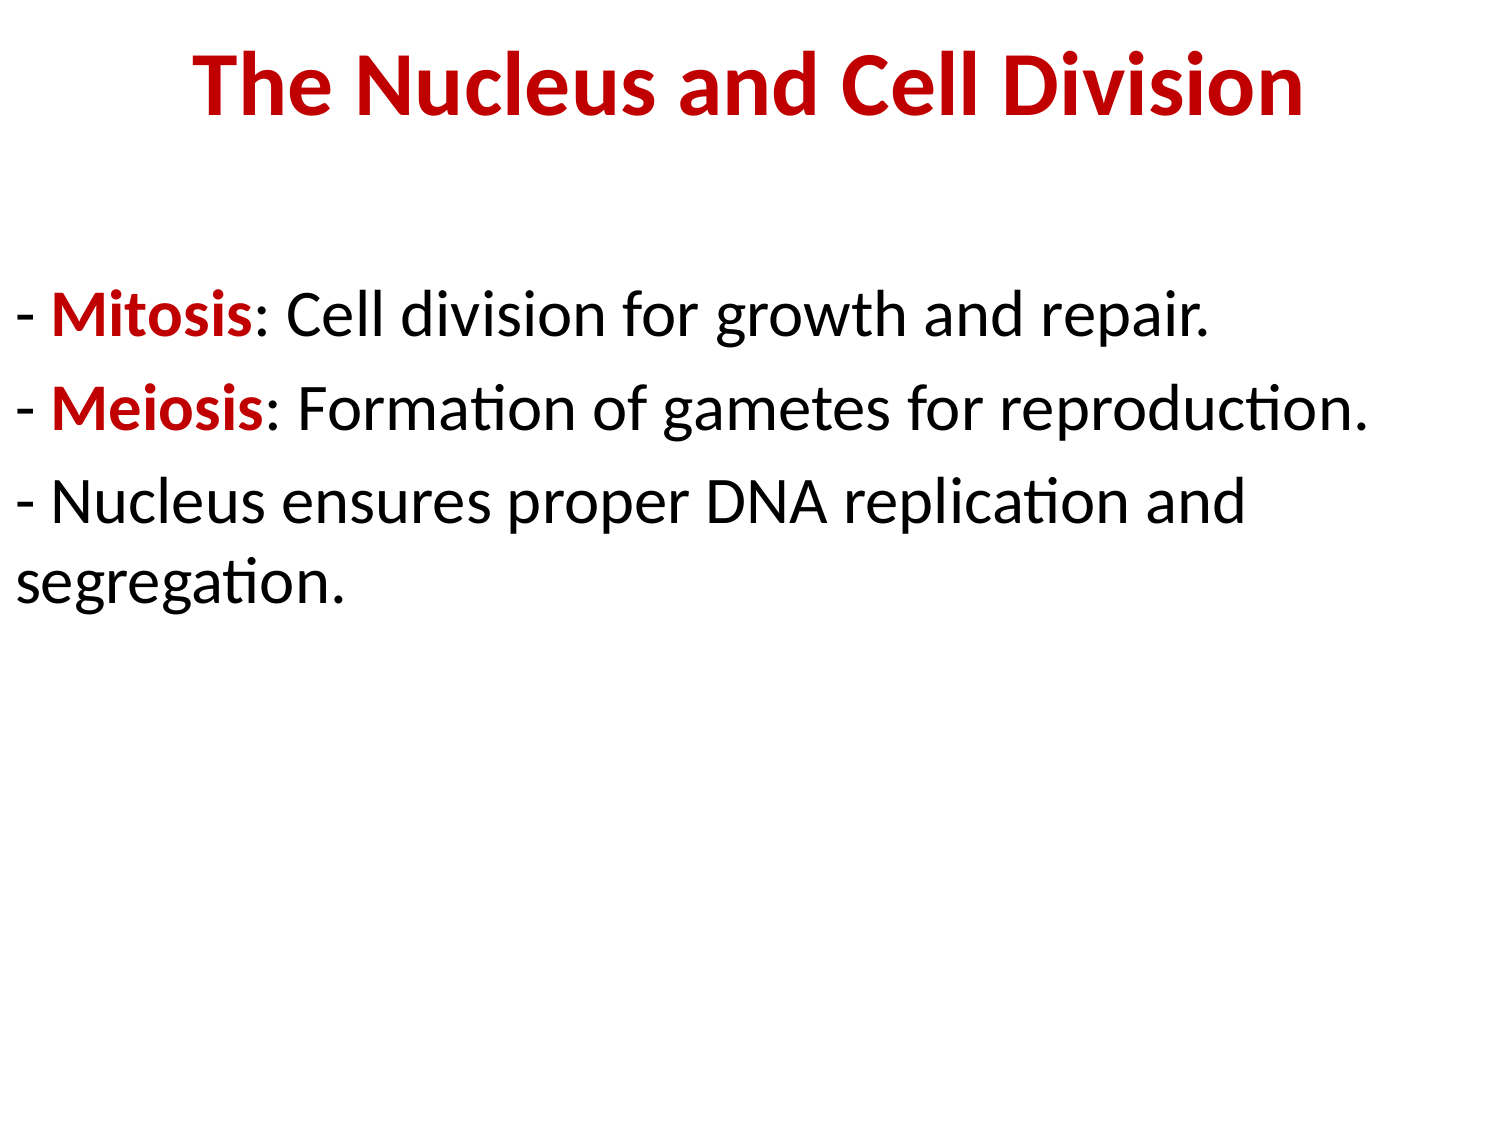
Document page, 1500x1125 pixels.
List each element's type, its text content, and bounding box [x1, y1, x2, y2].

title The Nucleus and Cell Division [75, 0, 1425, 173]
list - Mitosis: Cell division for growth and repair. - Meiosis: Formation of gametes for reproduction. - Nucleus ensures proper DNA replication and segregation. [0, 262, 1500, 1005]
